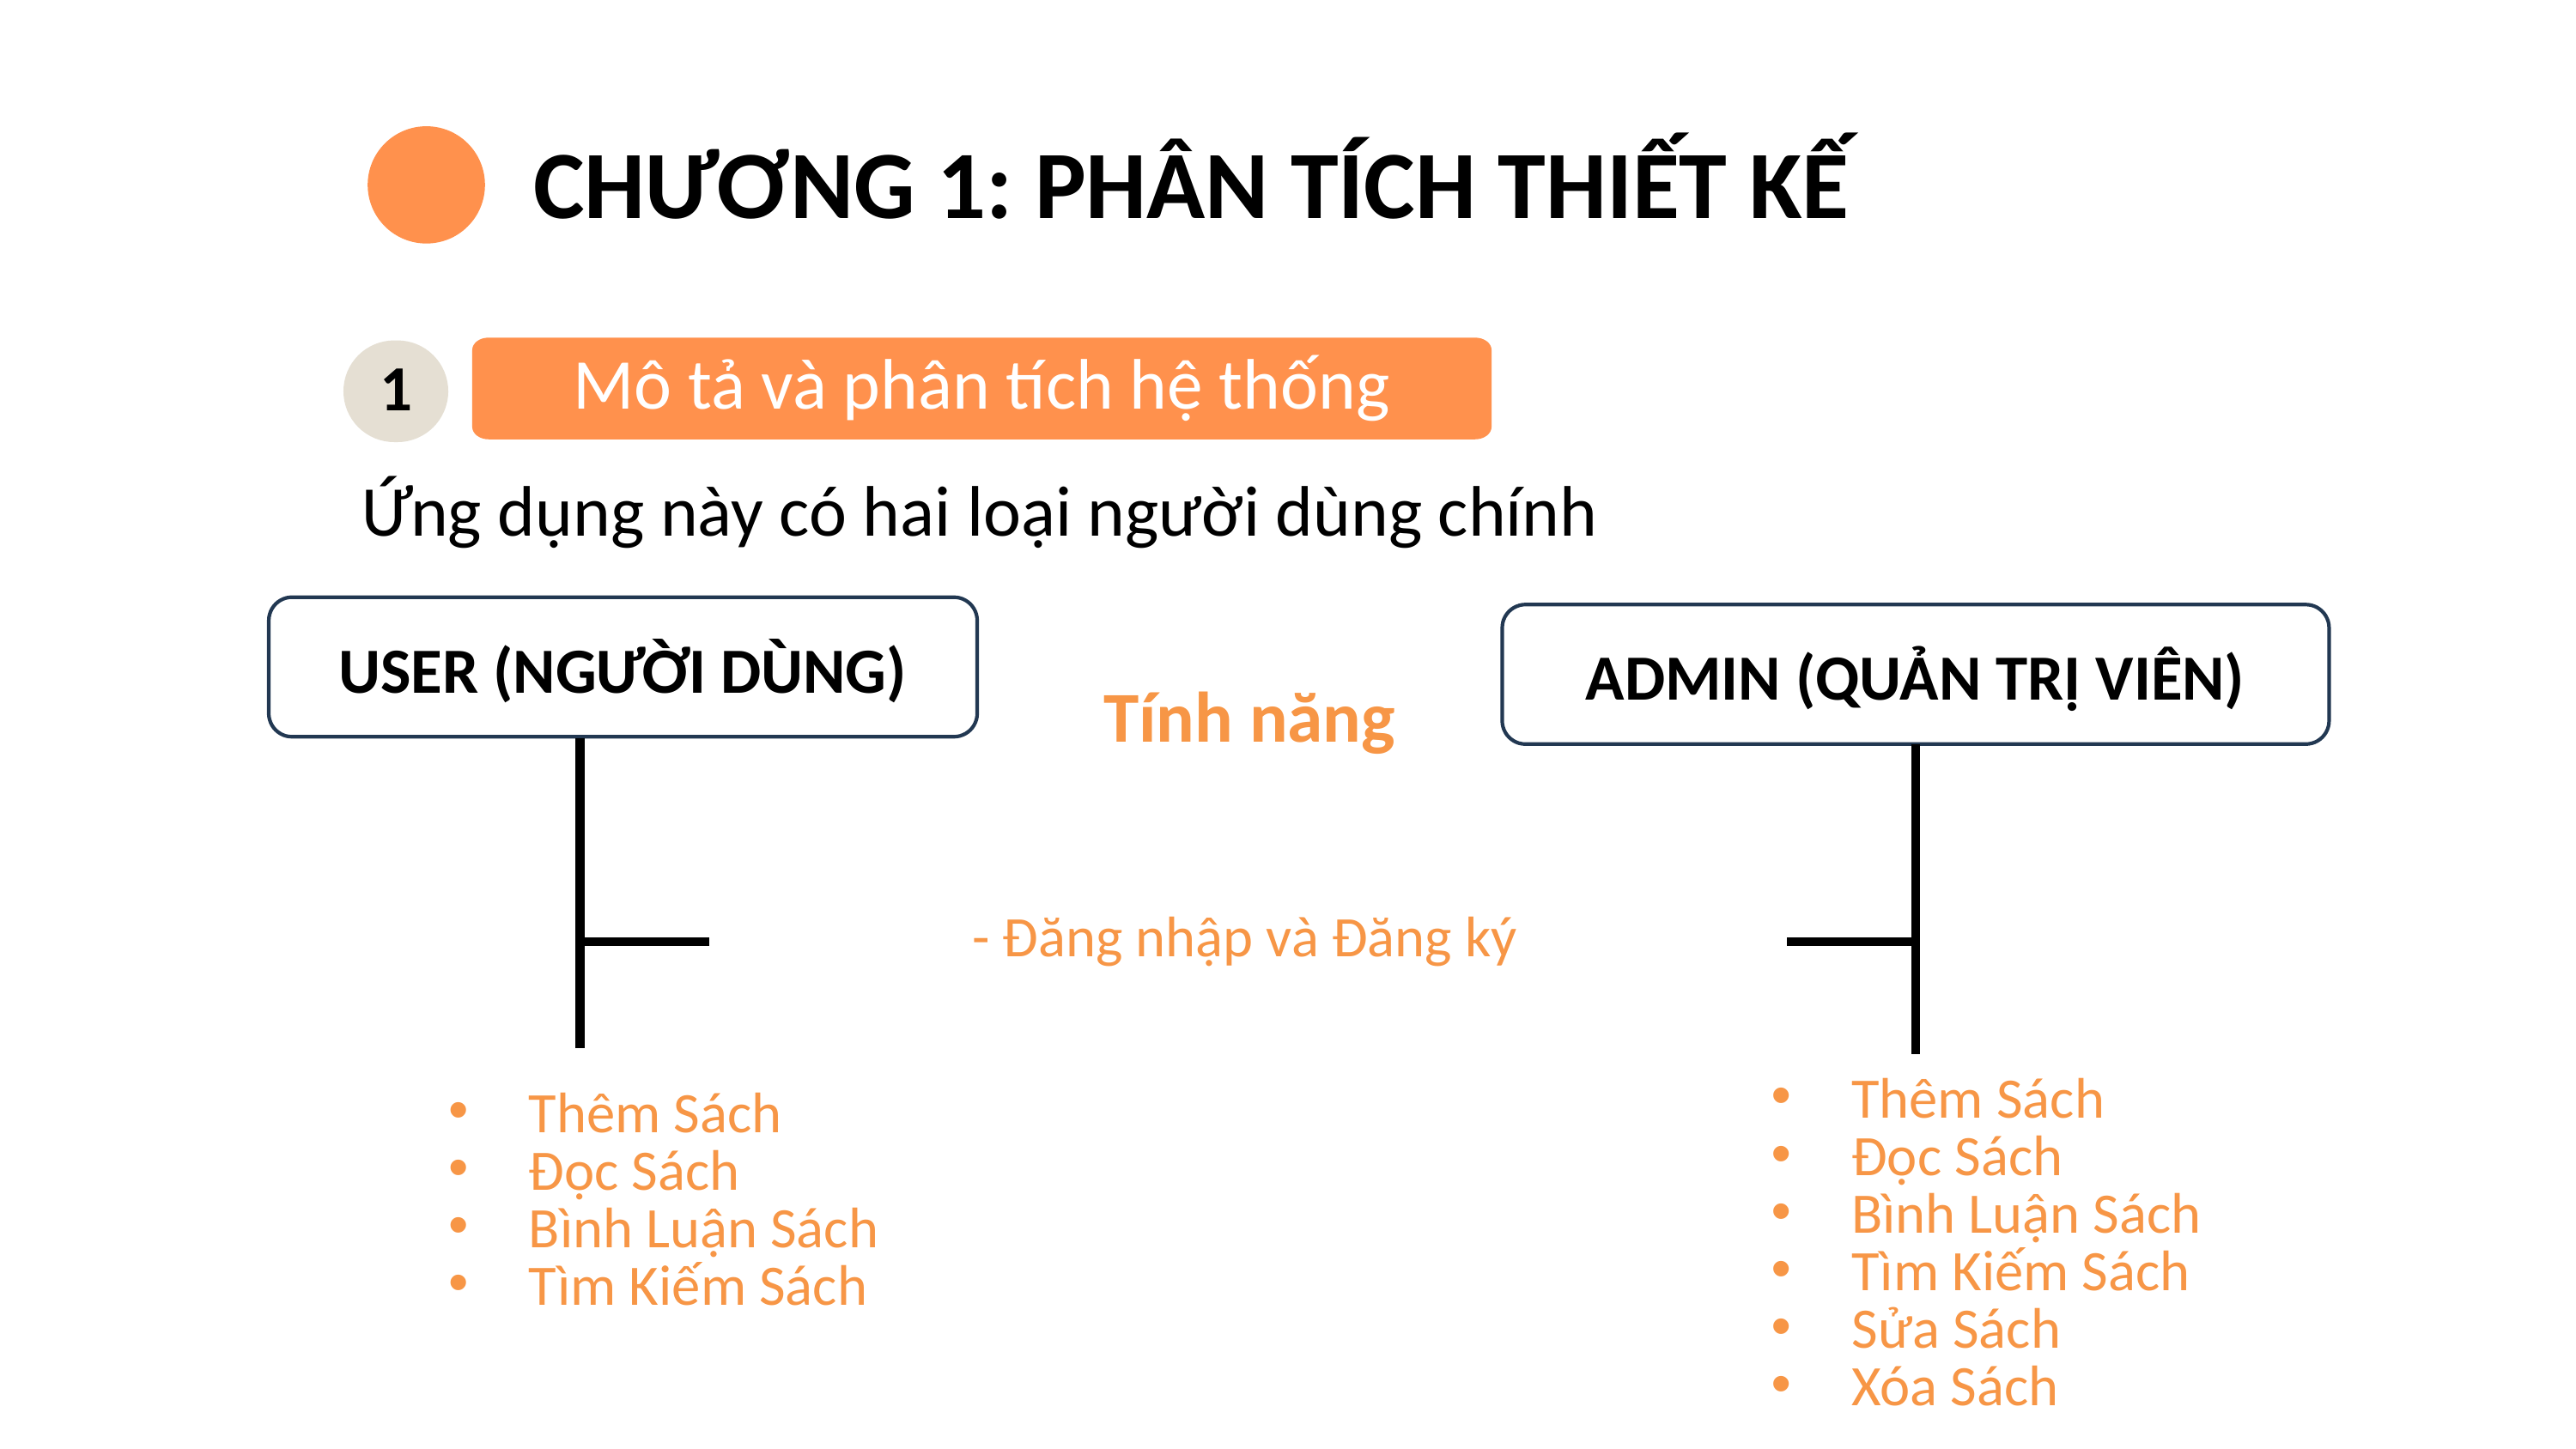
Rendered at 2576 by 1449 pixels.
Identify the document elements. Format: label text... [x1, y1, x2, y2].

text_box Thêm Sách Đọc Sách Bình Luận Sách Tìm Kiếm Sách [448, 1086, 1007, 1317]
text_box [0, 124, 639, 1072]
text_box - Đăng nhập và Đăng ký [831, 910, 1659, 969]
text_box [343, 316, 449, 443]
text_box Ứng dụng này có hai loại người dùng chính [537, 492, 1708, 666]
text_box Thêm Sách Đọc Sách Bình Luận Sách Tìm Kiếm Sách Sửa Sách Xóa Sách [1771, 1071, 2330, 1418]
text_box ADMIN (QUẢN TRỊ VIÊN) [1500, 603, 2331, 746]
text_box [367, 125, 486, 244]
text_box USER (NGƯỜI DÙNG) [266, 595, 980, 739]
text_box Tính năng [970, 698, 1529, 756]
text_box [471, 320, 1492, 452]
text_box CHƯƠNG 1: PHÂN TÍCH THIẾT KẾ [533, 80, 2190, 238]
